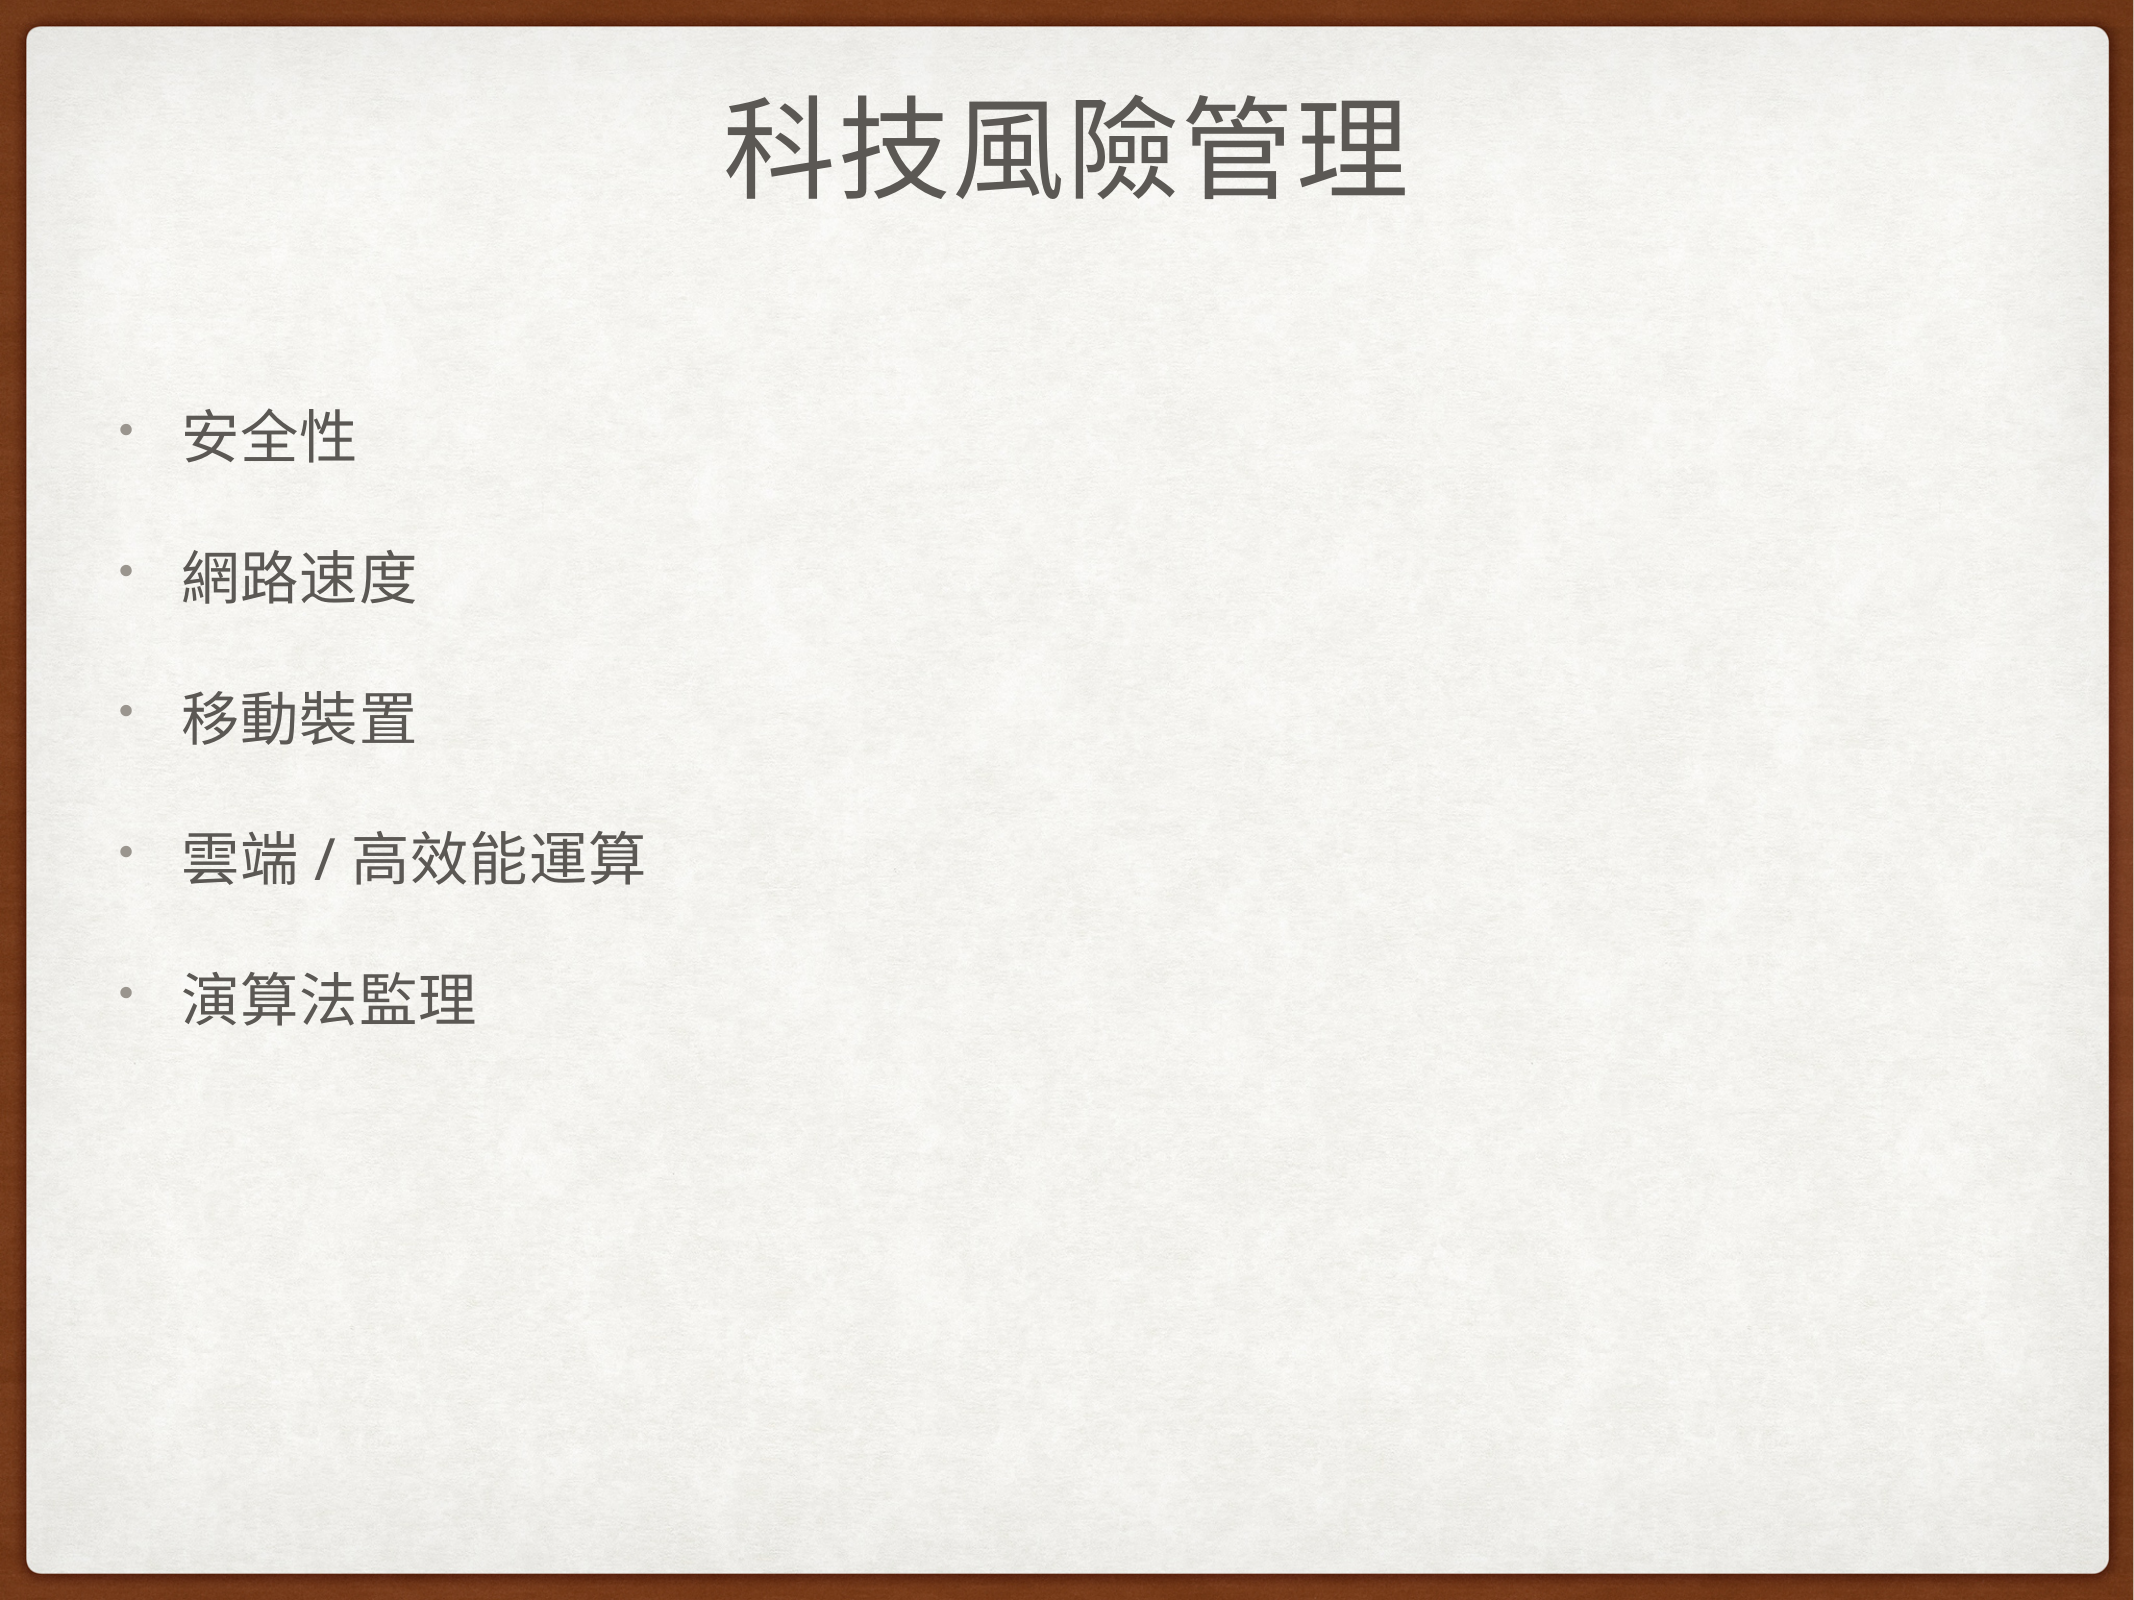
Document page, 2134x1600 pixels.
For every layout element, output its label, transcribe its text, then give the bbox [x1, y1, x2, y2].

picture [0, 0, 2134, 1600]
list 安全性 網路速度 移動裝置 雲端/高效能運算 演算法監理 [109, 391, 2024, 1451]
title 科技風險管理 [109, 95, 2024, 270]
